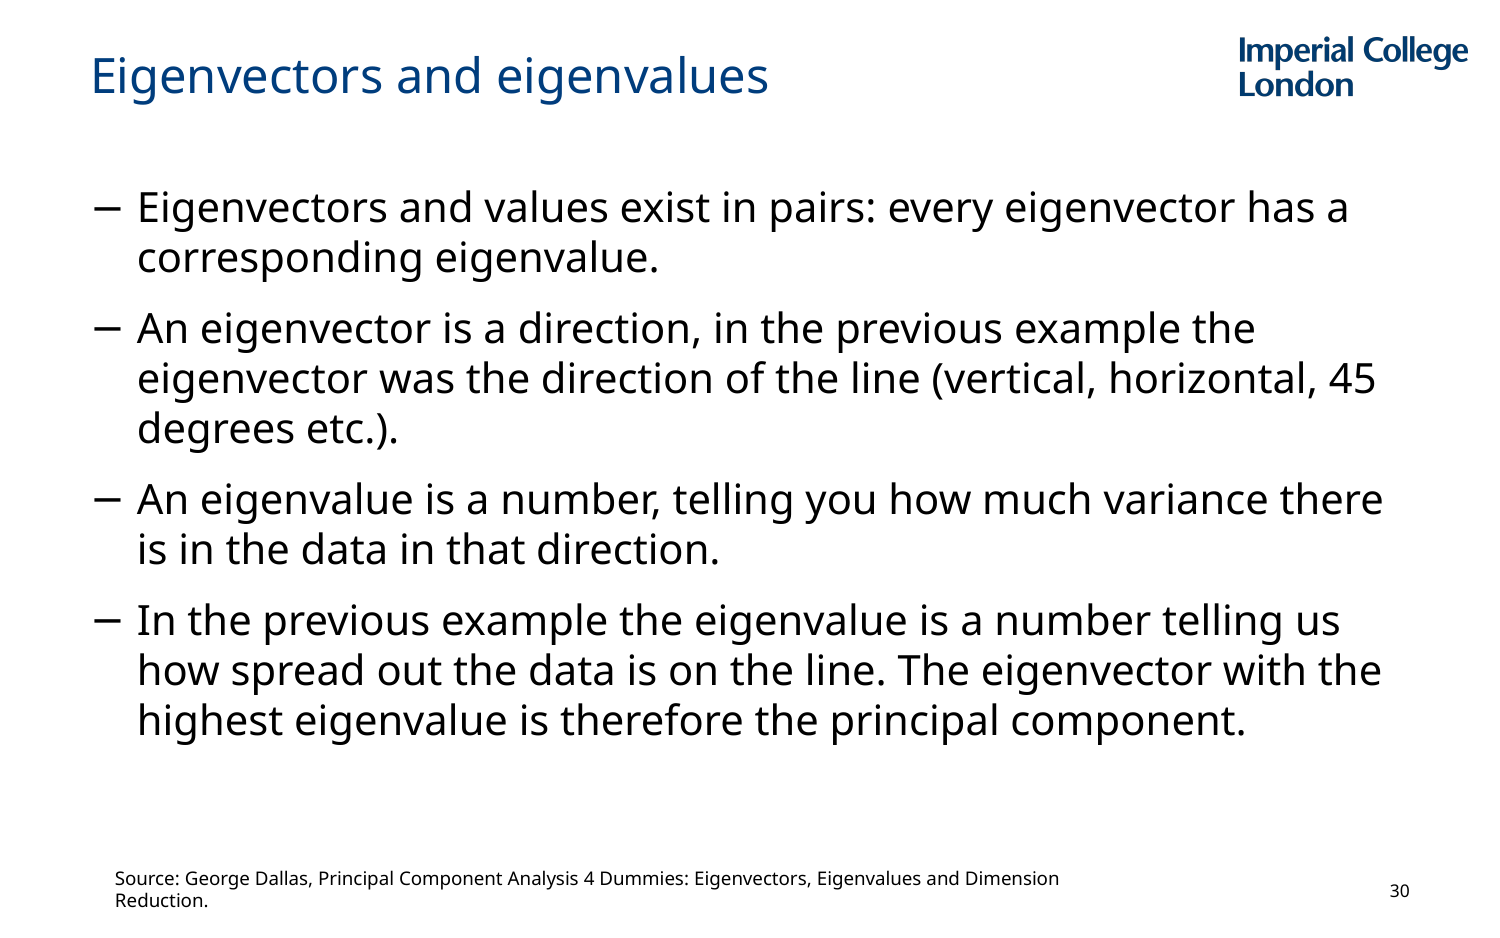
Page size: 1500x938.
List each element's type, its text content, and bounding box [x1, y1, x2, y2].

picture [1425, 18, 1486, 114]
slide_number 30 [1074, 872, 1426, 920]
text_box Source: George Dallas, Principal Component Analysis 4 Dummies: Eigenvectors, Eigenvalues and Dimension Reduction. [100, 858, 1164, 919]
title Eigenvectors and eigenvalues [75, 0, 1425, 153]
list Eigenvectors and values exist in pairs: every eigenvector has a corresponding eigenvalue. An eigenvector is a direction, in the previous example the eigenvector was the direction of the line (vertical, horizontal, 45 degrees etc.). An eigenvalue is a number, telling you how much variance there is in the data in that direction. In the previous example the eigenvalue is a number telling us how spread out the data is on the line. The eigenvector with the highest eigenvalue is therefore the principal component. [75, 173, 1425, 853]
